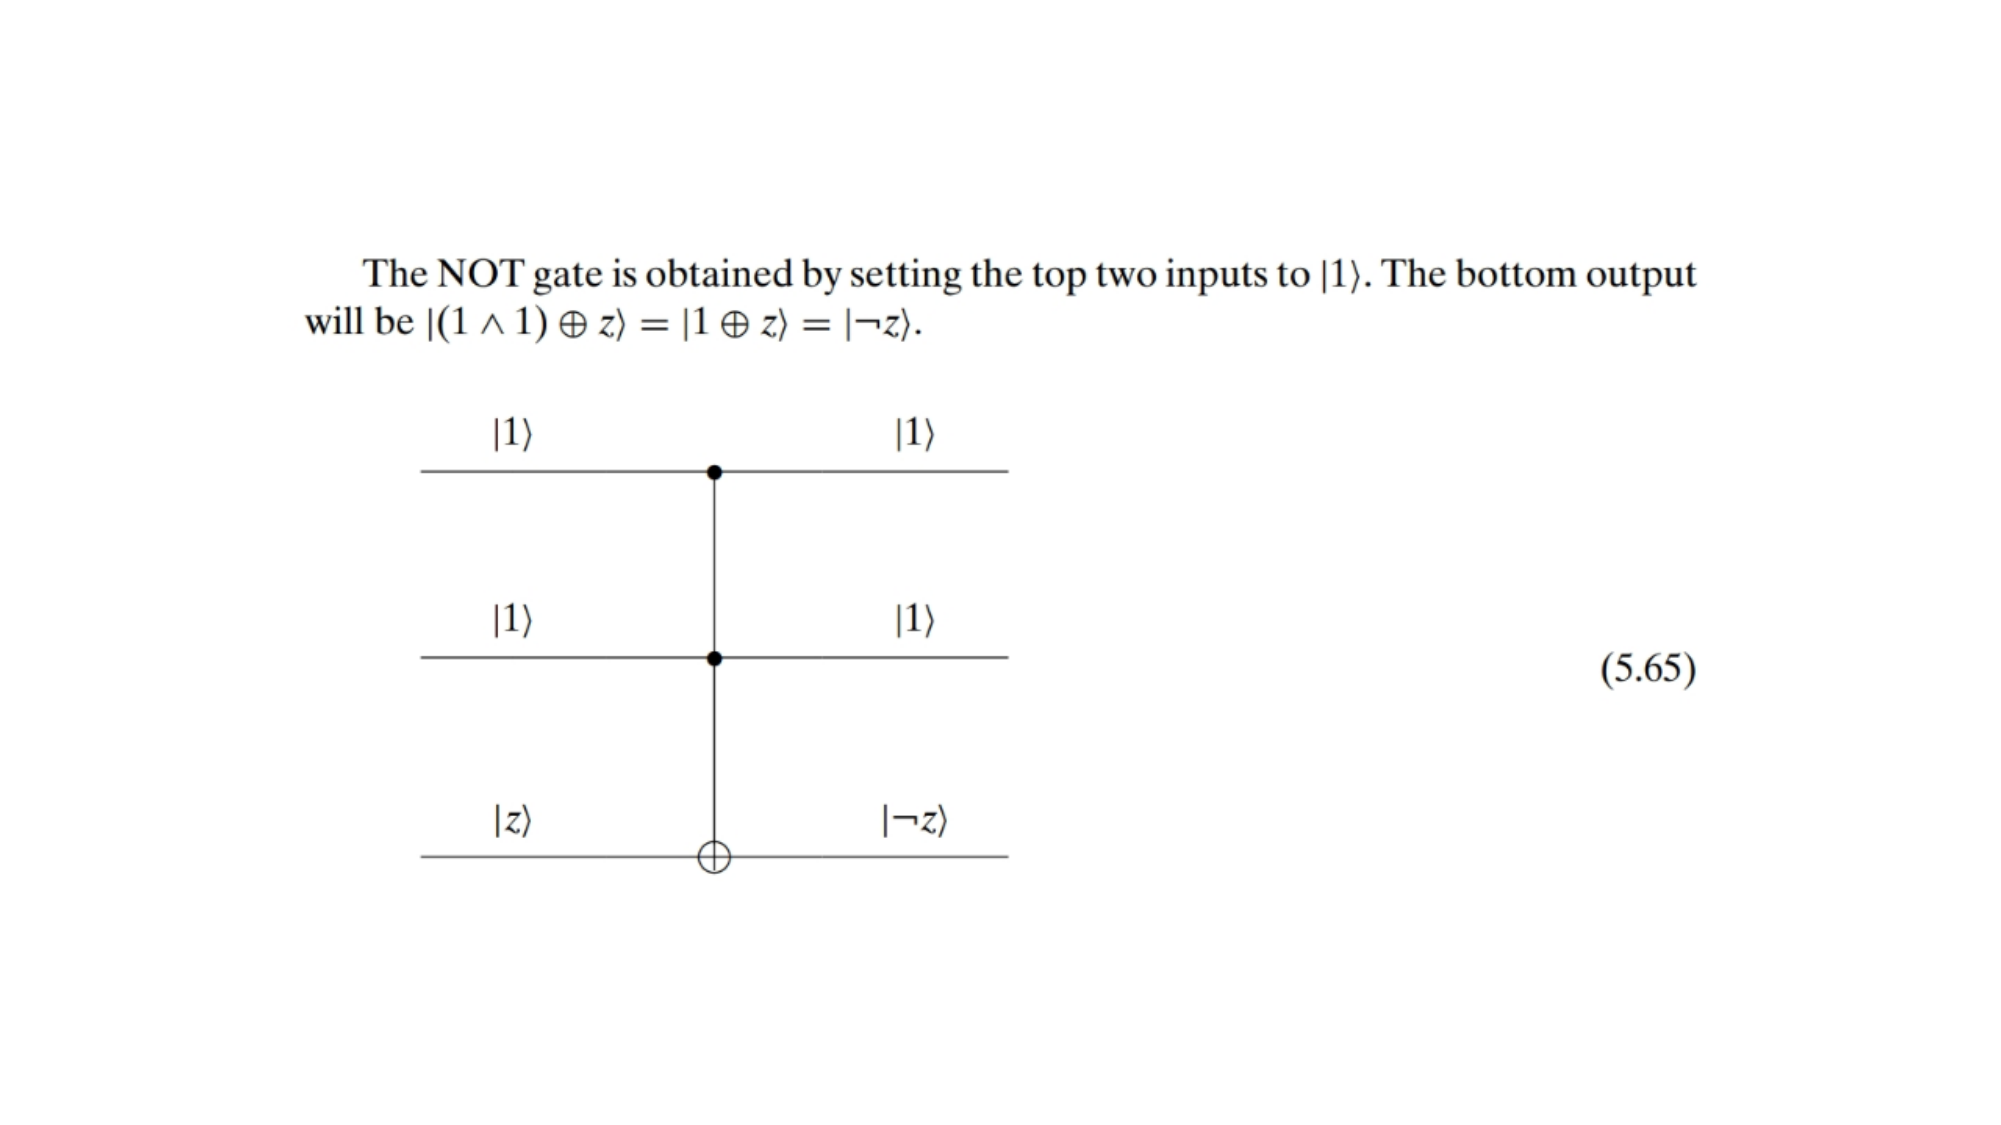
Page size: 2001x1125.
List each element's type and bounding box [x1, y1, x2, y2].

picture [287, 237, 1713, 888]
